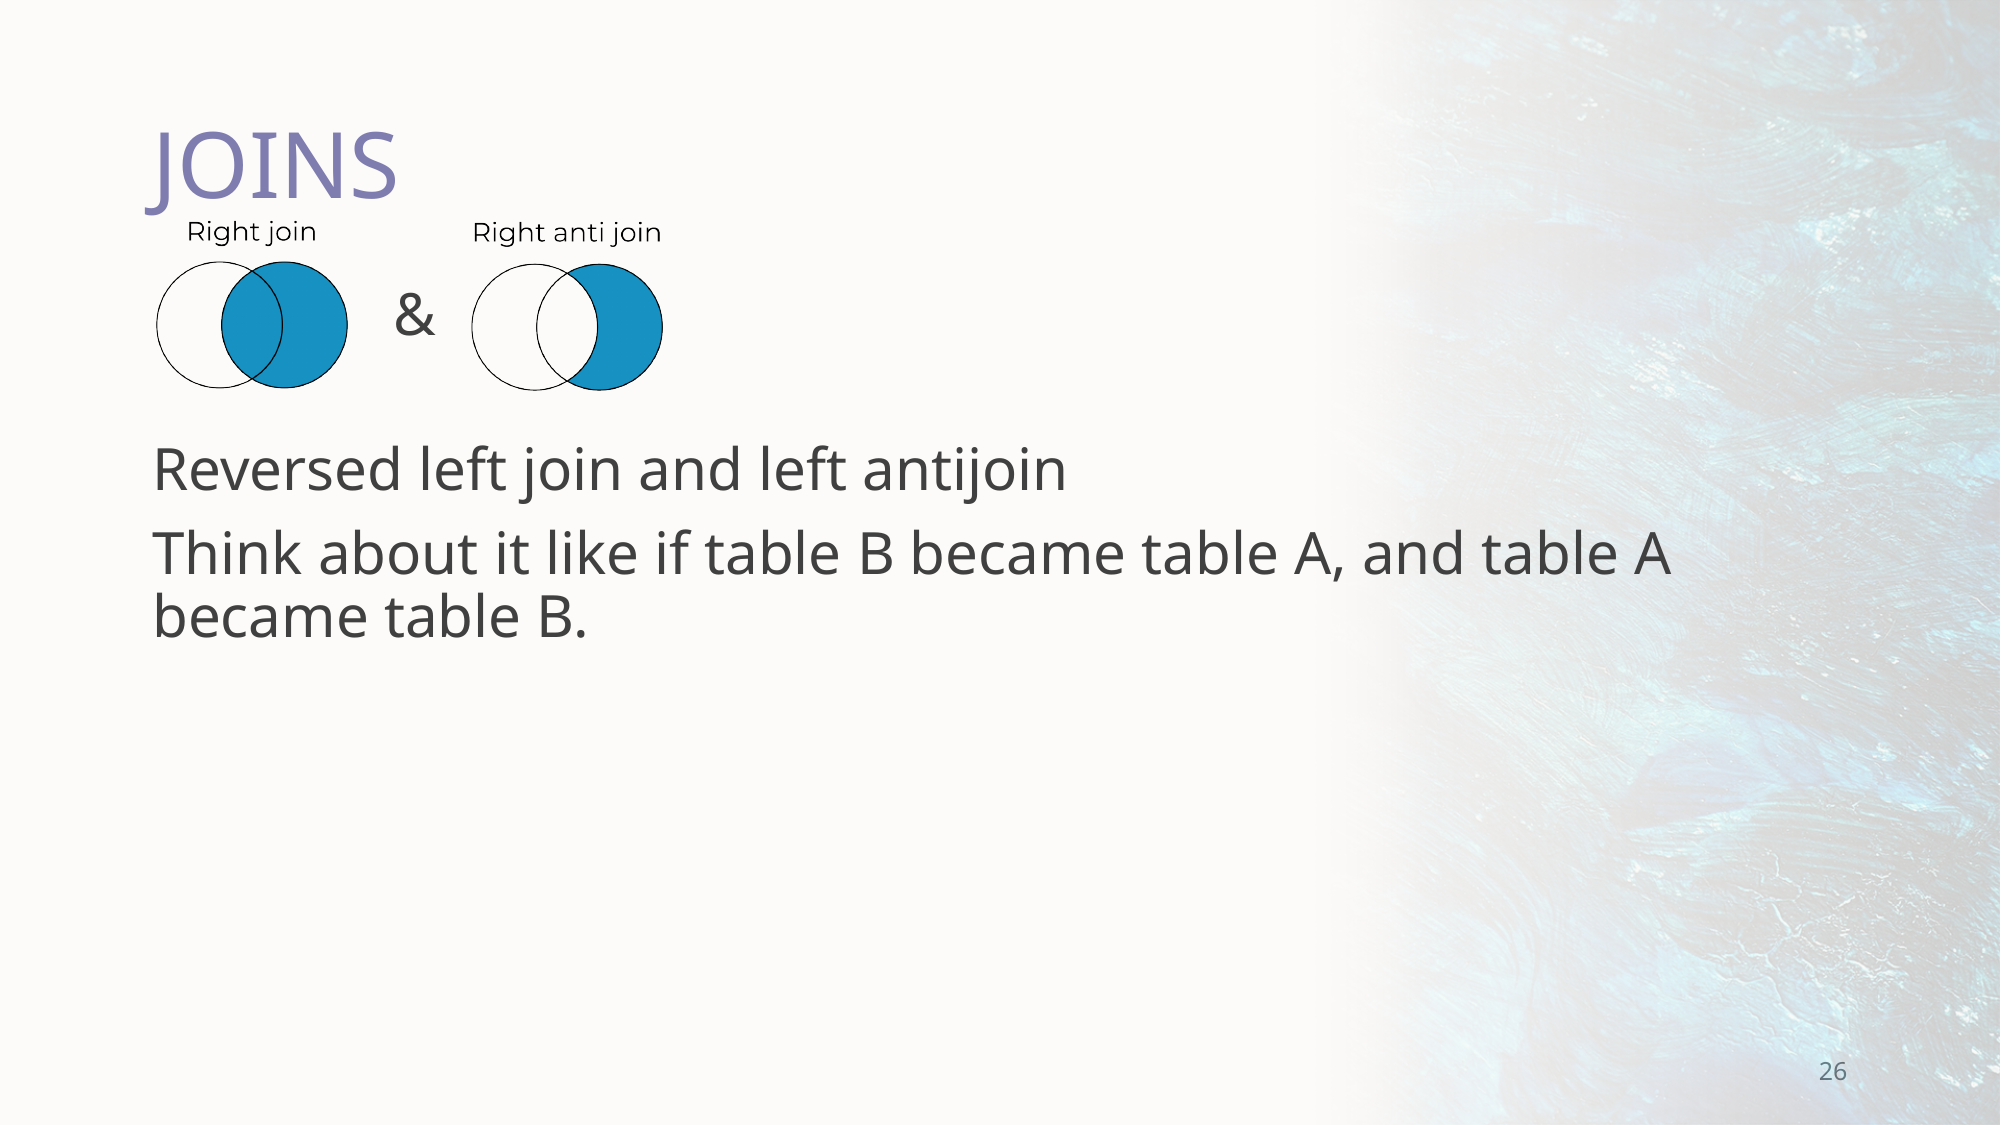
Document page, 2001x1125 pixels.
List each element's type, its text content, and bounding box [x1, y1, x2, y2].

picture [467, 214, 668, 395]
picture [153, 214, 354, 395]
picture [1286, 0, 2000, 1125]
list Reversed left join and left antijoin Think about it like if table B became table A, and table A became table B. [137, 432, 1286, 673]
title JOINS [137, 59, 1286, 278]
text_box & [378, 277, 443, 374]
